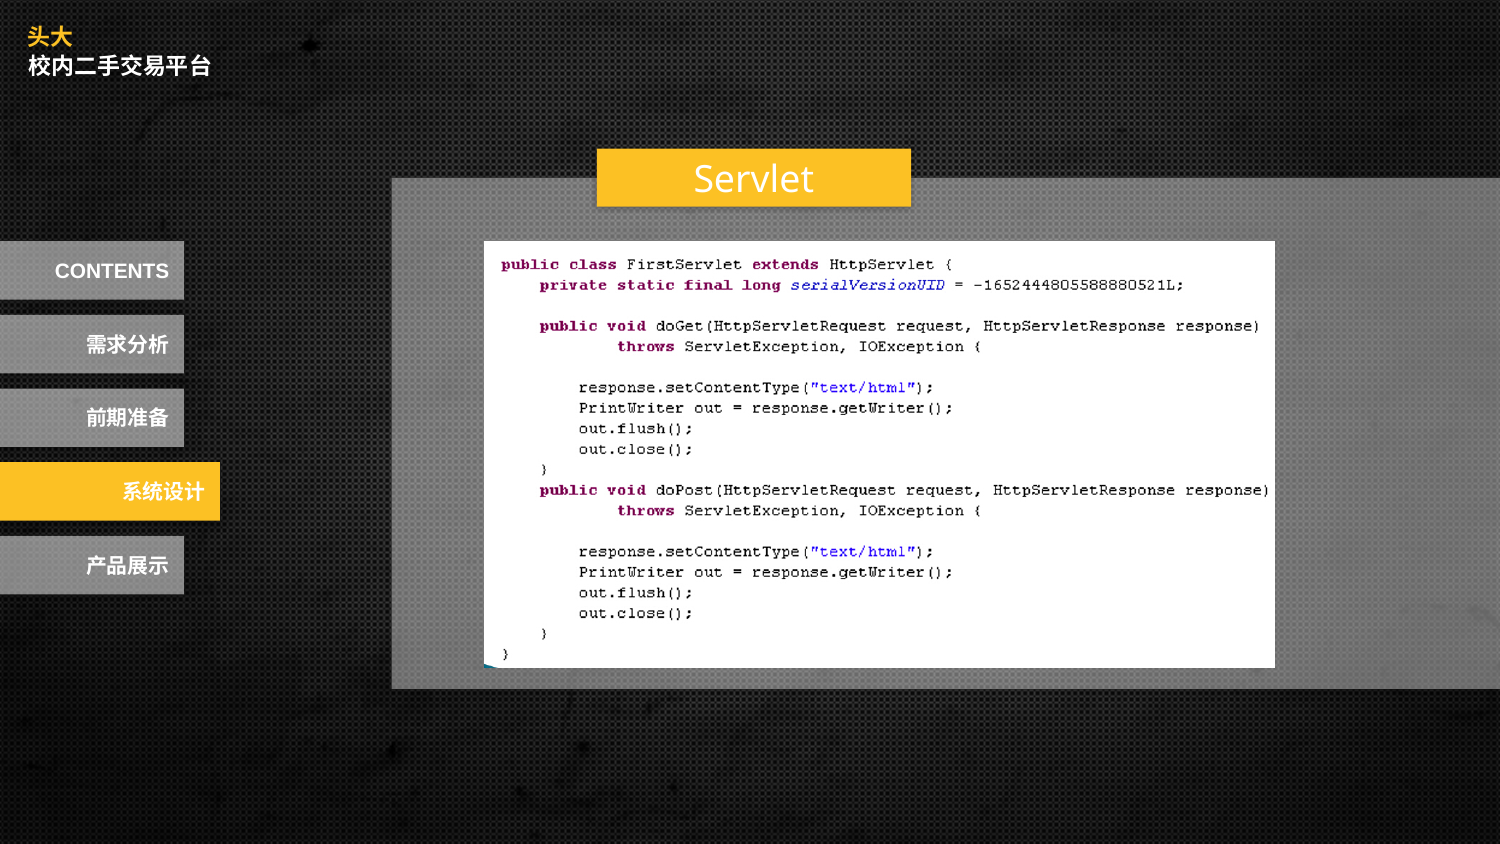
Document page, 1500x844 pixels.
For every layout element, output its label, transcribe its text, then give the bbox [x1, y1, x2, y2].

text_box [0, 240, 185, 300]
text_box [0, 535, 185, 595]
picture [483, 240, 1275, 668]
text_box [0, 388, 185, 448]
text_box [391, 177, 1500, 690]
picture [0, 0, 1500, 844]
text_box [0, 314, 185, 374]
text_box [12, 15, 229, 88]
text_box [0, 461, 221, 521]
text_box Servlet [596, 148, 912, 207]
